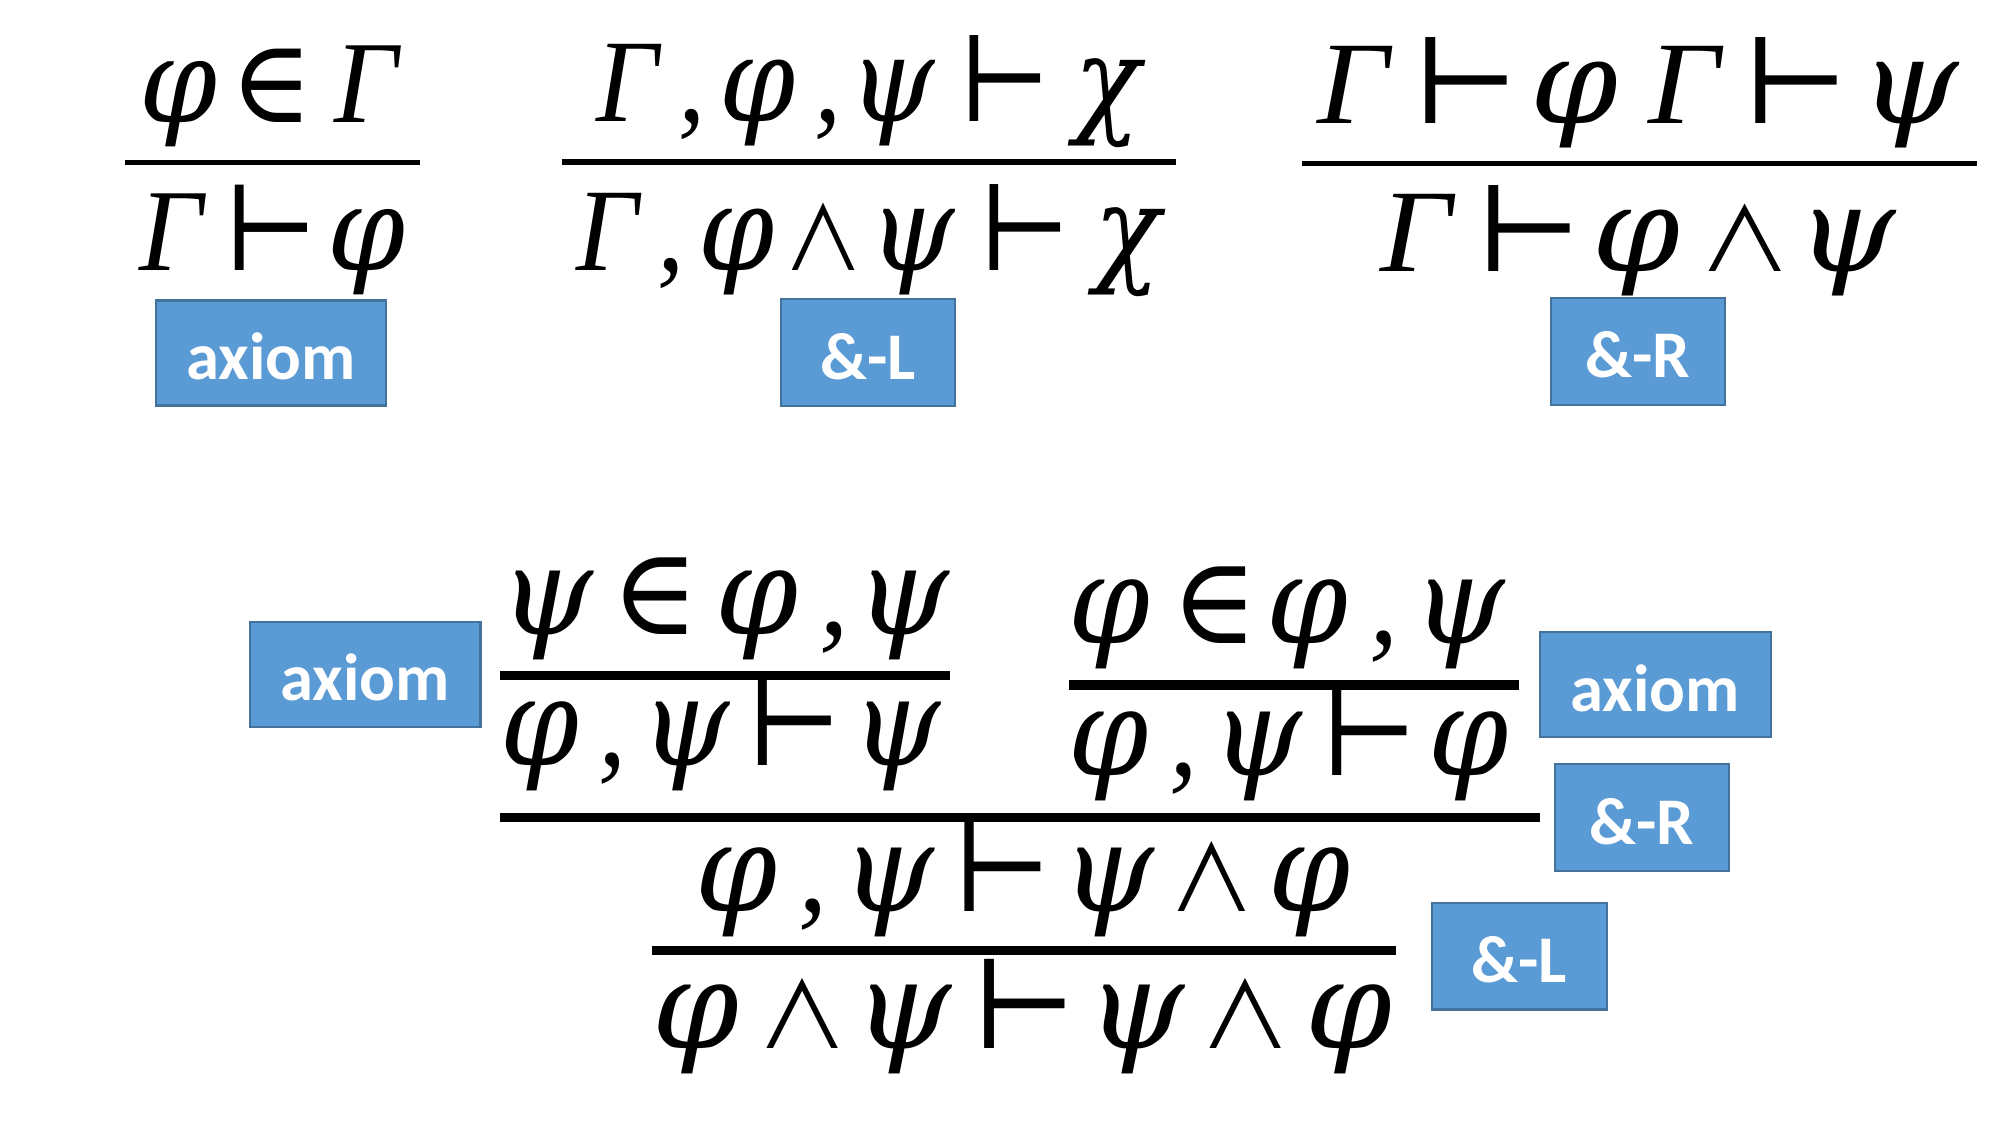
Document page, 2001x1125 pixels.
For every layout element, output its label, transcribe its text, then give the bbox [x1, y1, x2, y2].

text_box &-L [1431, 902, 1608, 1011]
text_box axiom [155, 299, 387, 407]
text_box &-R [1554, 763, 1730, 872]
text_box axiom [1539, 631, 1772, 738]
text_box &-R [1550, 297, 1726, 406]
text_box axiom [249, 621, 482, 728]
text_box &-L [780, 298, 956, 407]
